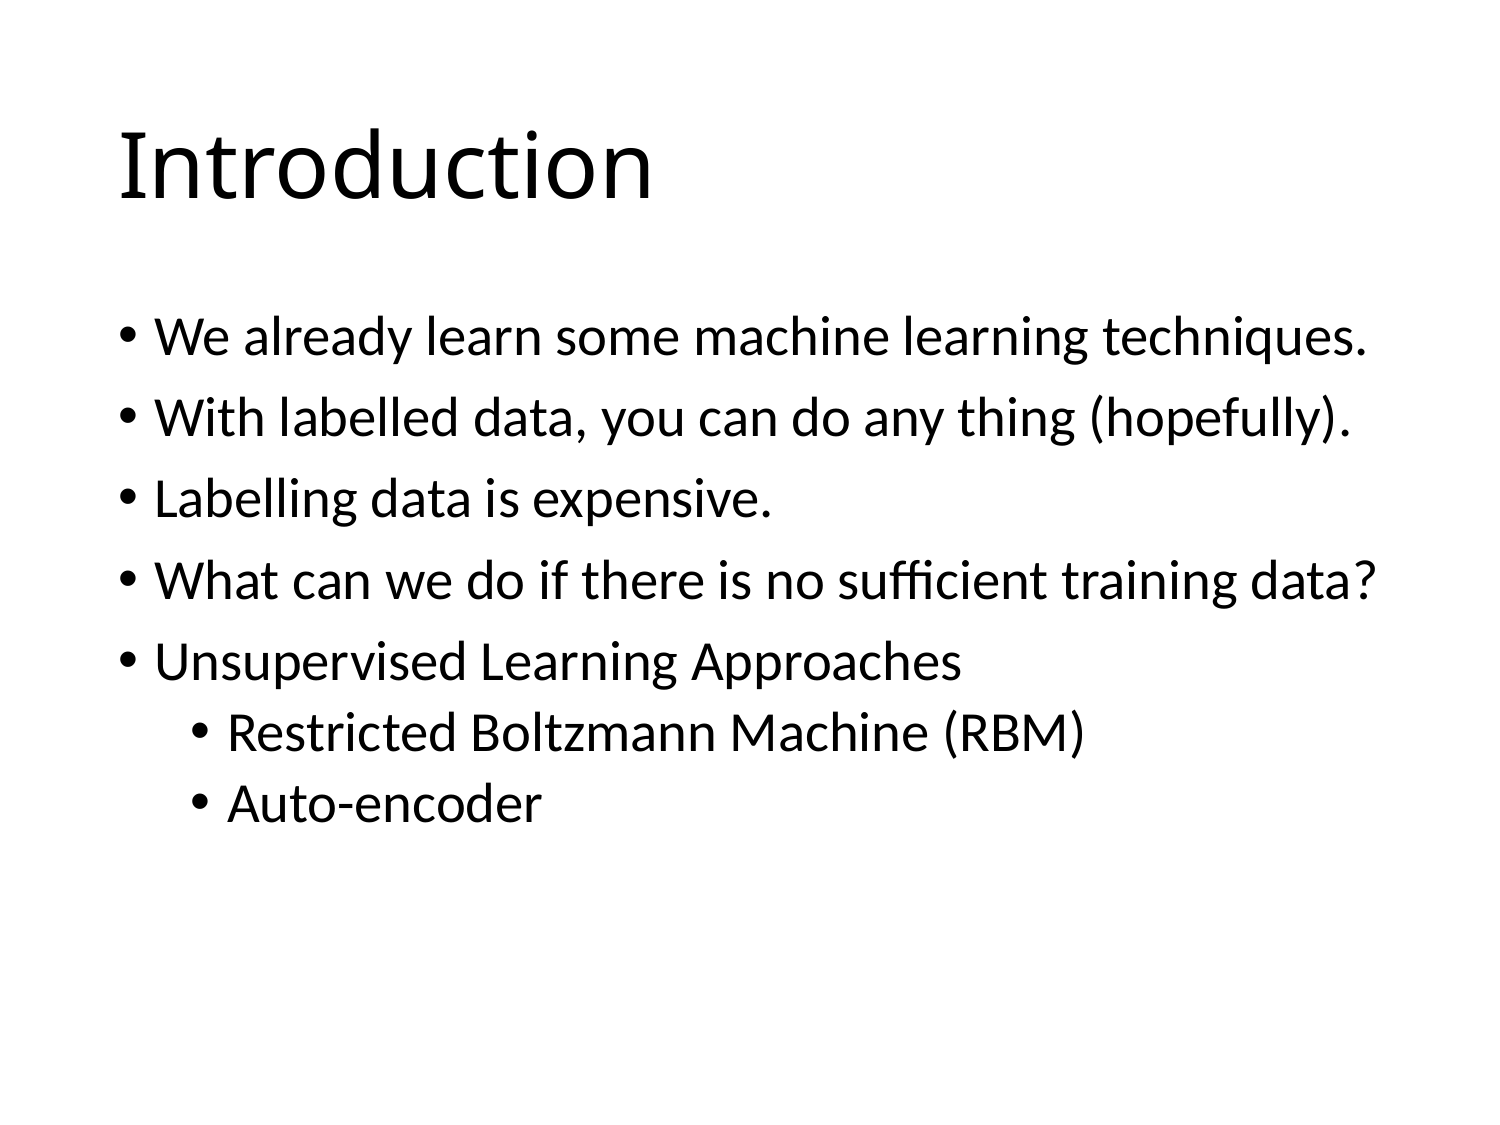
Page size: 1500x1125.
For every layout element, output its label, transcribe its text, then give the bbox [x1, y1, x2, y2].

list We already learn some machine learning techniques. With labelled data, you can do any thing (hopefully). Labelling data is expensive. What can we do if there is no sufficient training data? Unsupervised Learning Approaches Restricted Boltzmann Machine (RBM) Auto-encoder [103, 299, 1397, 1014]
title Introduction [103, 59, 1397, 278]
